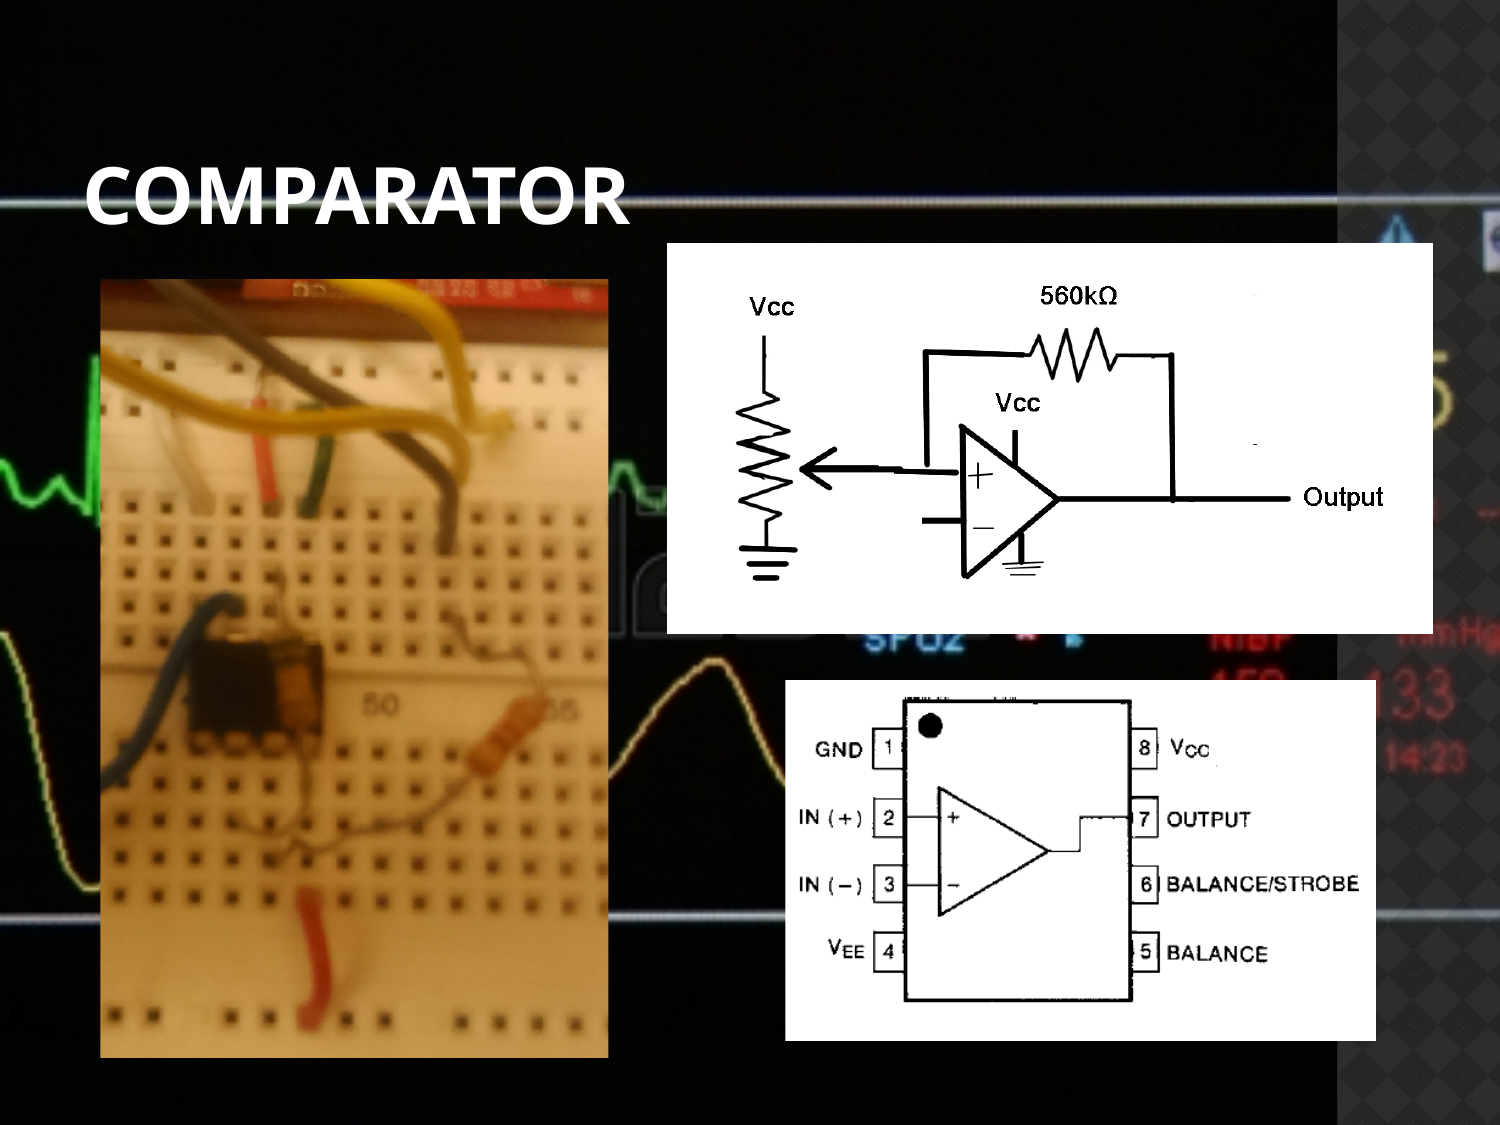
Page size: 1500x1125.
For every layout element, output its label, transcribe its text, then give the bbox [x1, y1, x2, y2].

picture [0, 0, 1500, 1125]
title Comparator [75, 52, 1263, 240]
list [666, 243, 1433, 634]
